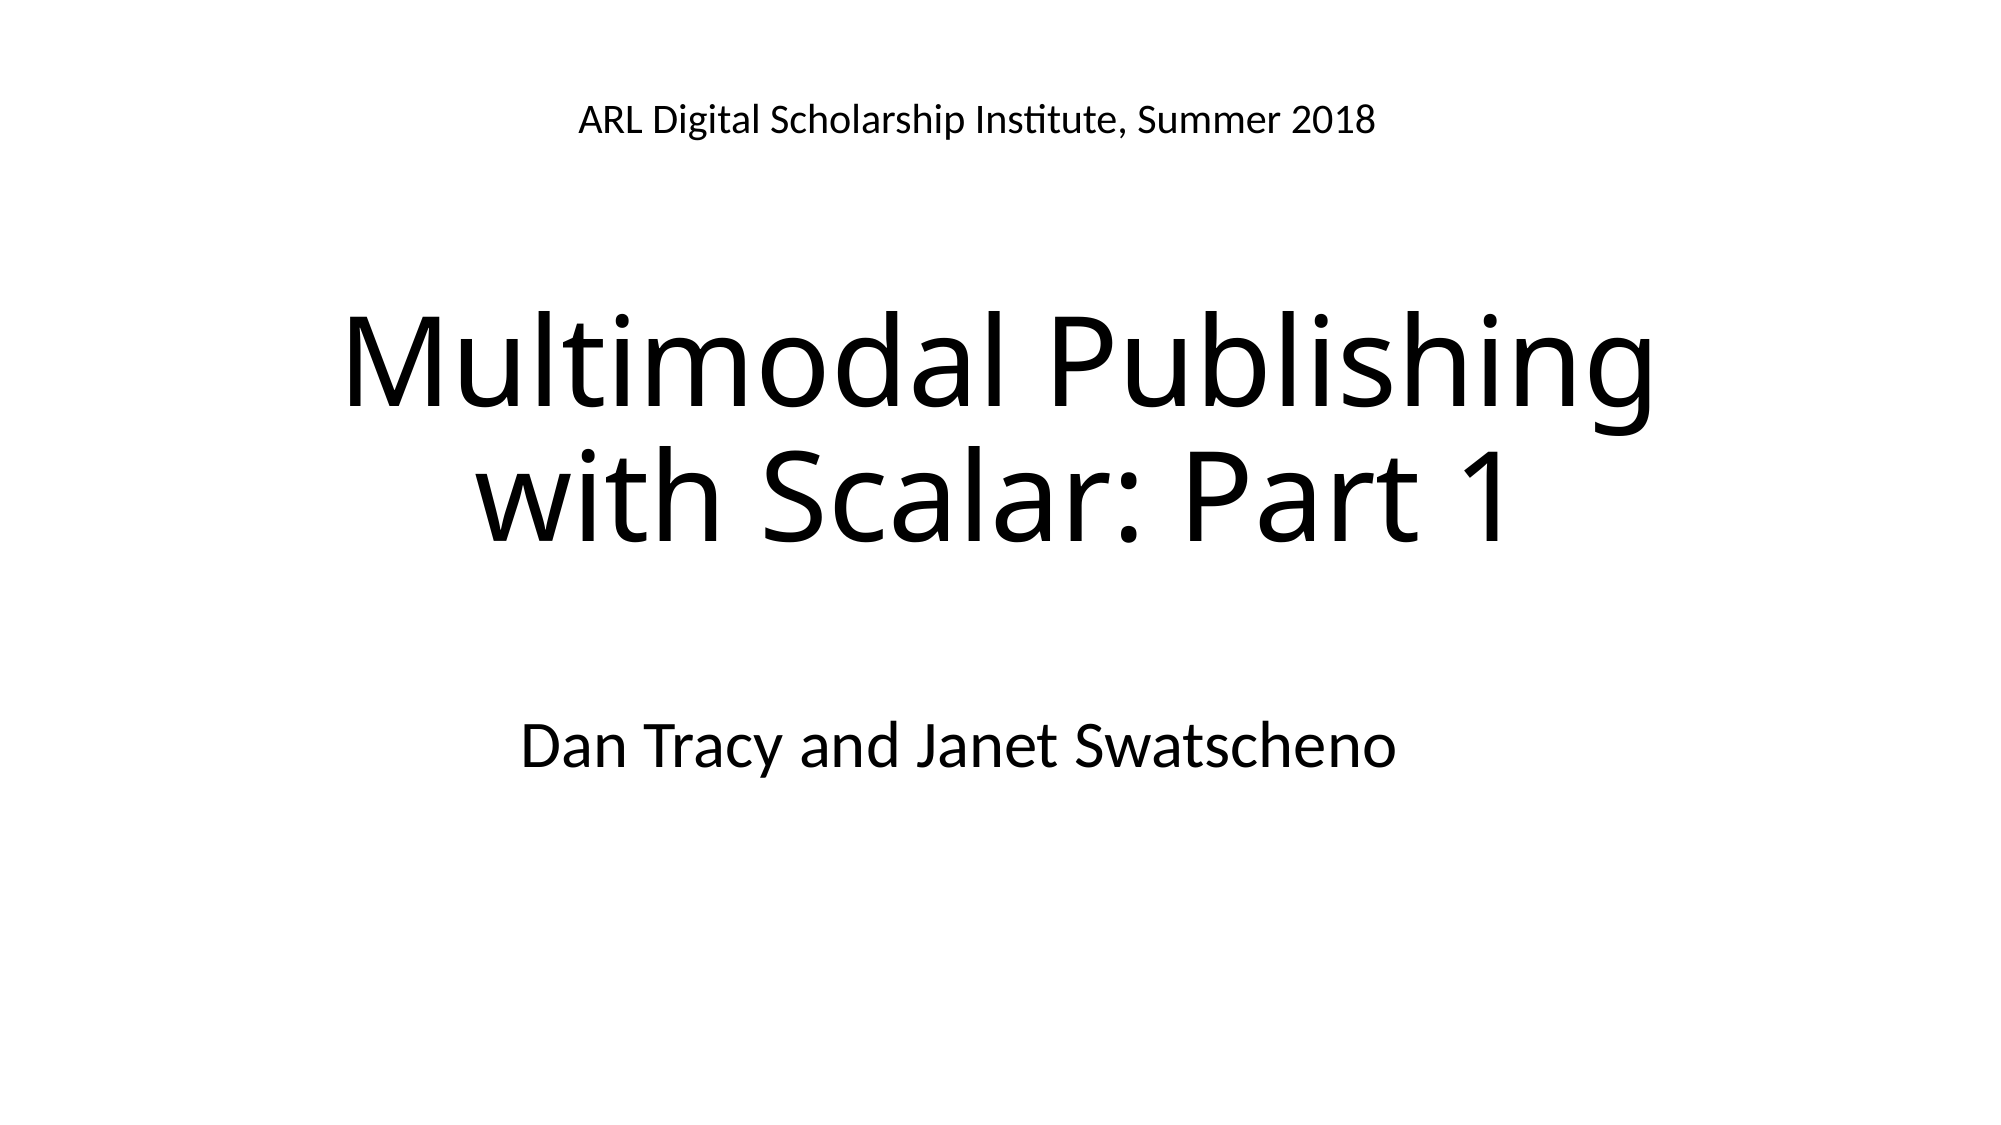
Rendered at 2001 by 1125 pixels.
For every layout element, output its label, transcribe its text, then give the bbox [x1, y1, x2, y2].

title Multimodal Publishing with Scalar: Part 1 [249, 184, 1750, 576]
subtitle ARL Digital Scholarship Institute, Summer 2018 [456, 15, 1498, 150]
text_box Dan Tracy and Janet Swatscheno [477, 693, 1441, 789]
